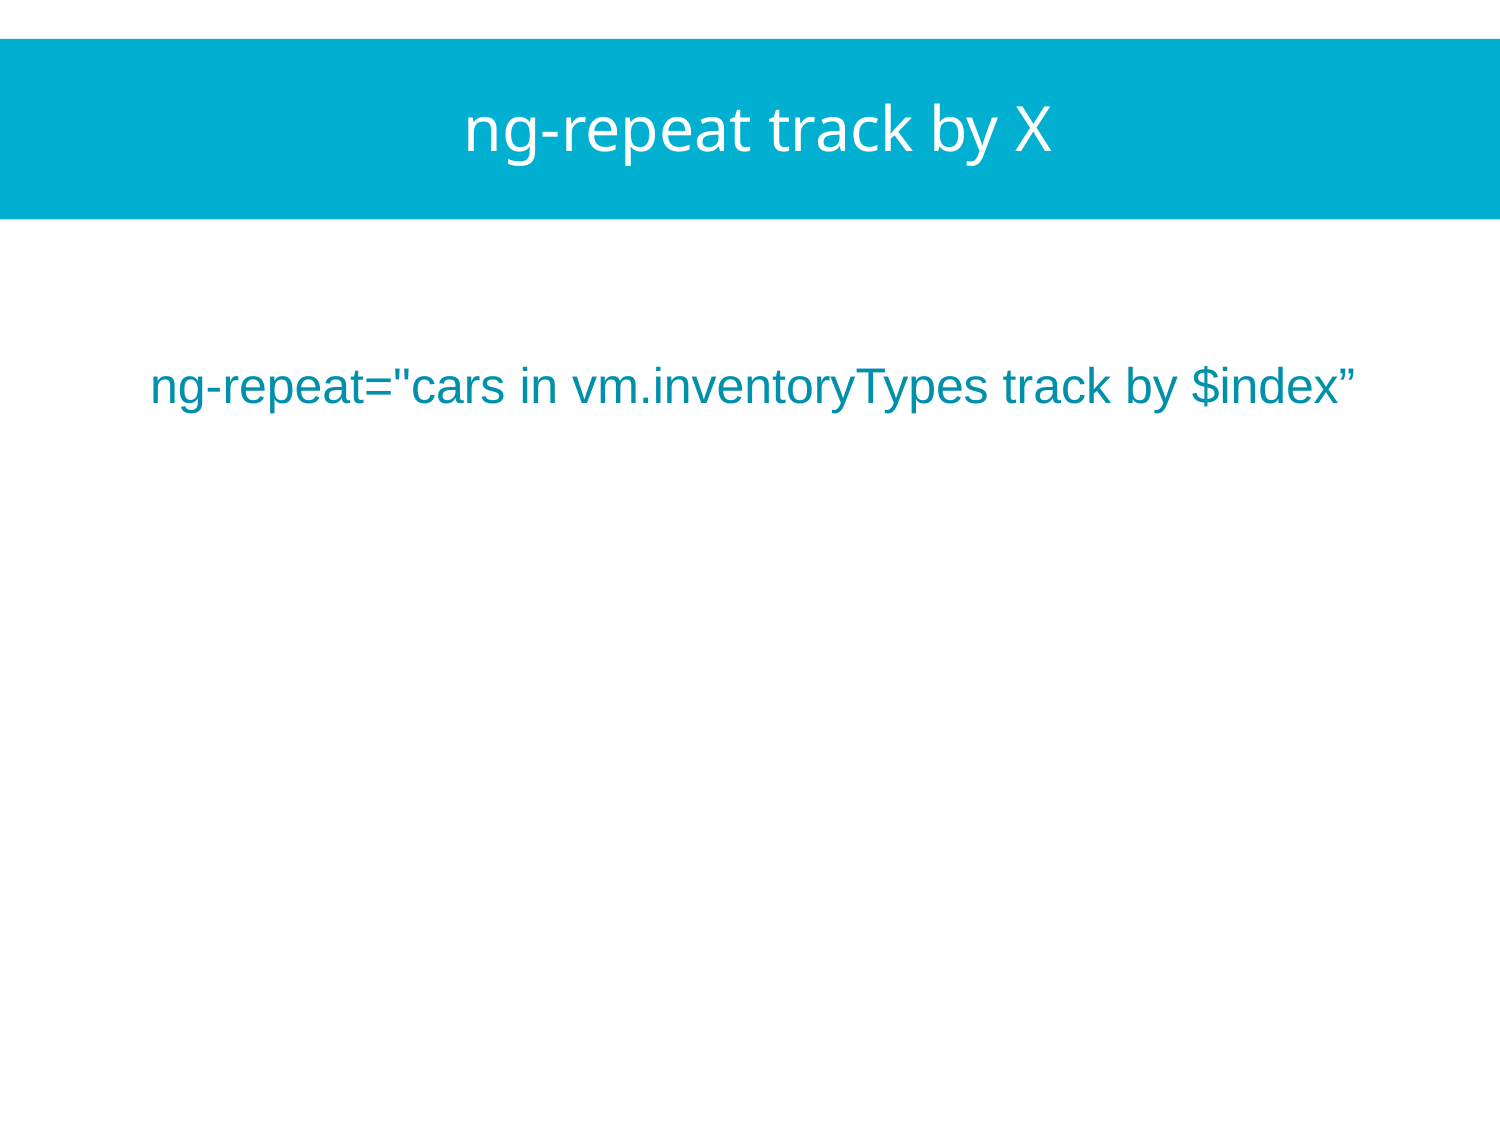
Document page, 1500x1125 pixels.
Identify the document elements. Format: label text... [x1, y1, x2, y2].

title ng-repeat track by X [78, 43, 1438, 179]
text_box ng-repeat="cars in vm.inventoryTypes track by $index” [135, 338, 1452, 419]
text_box [0, 38, 1500, 220]
